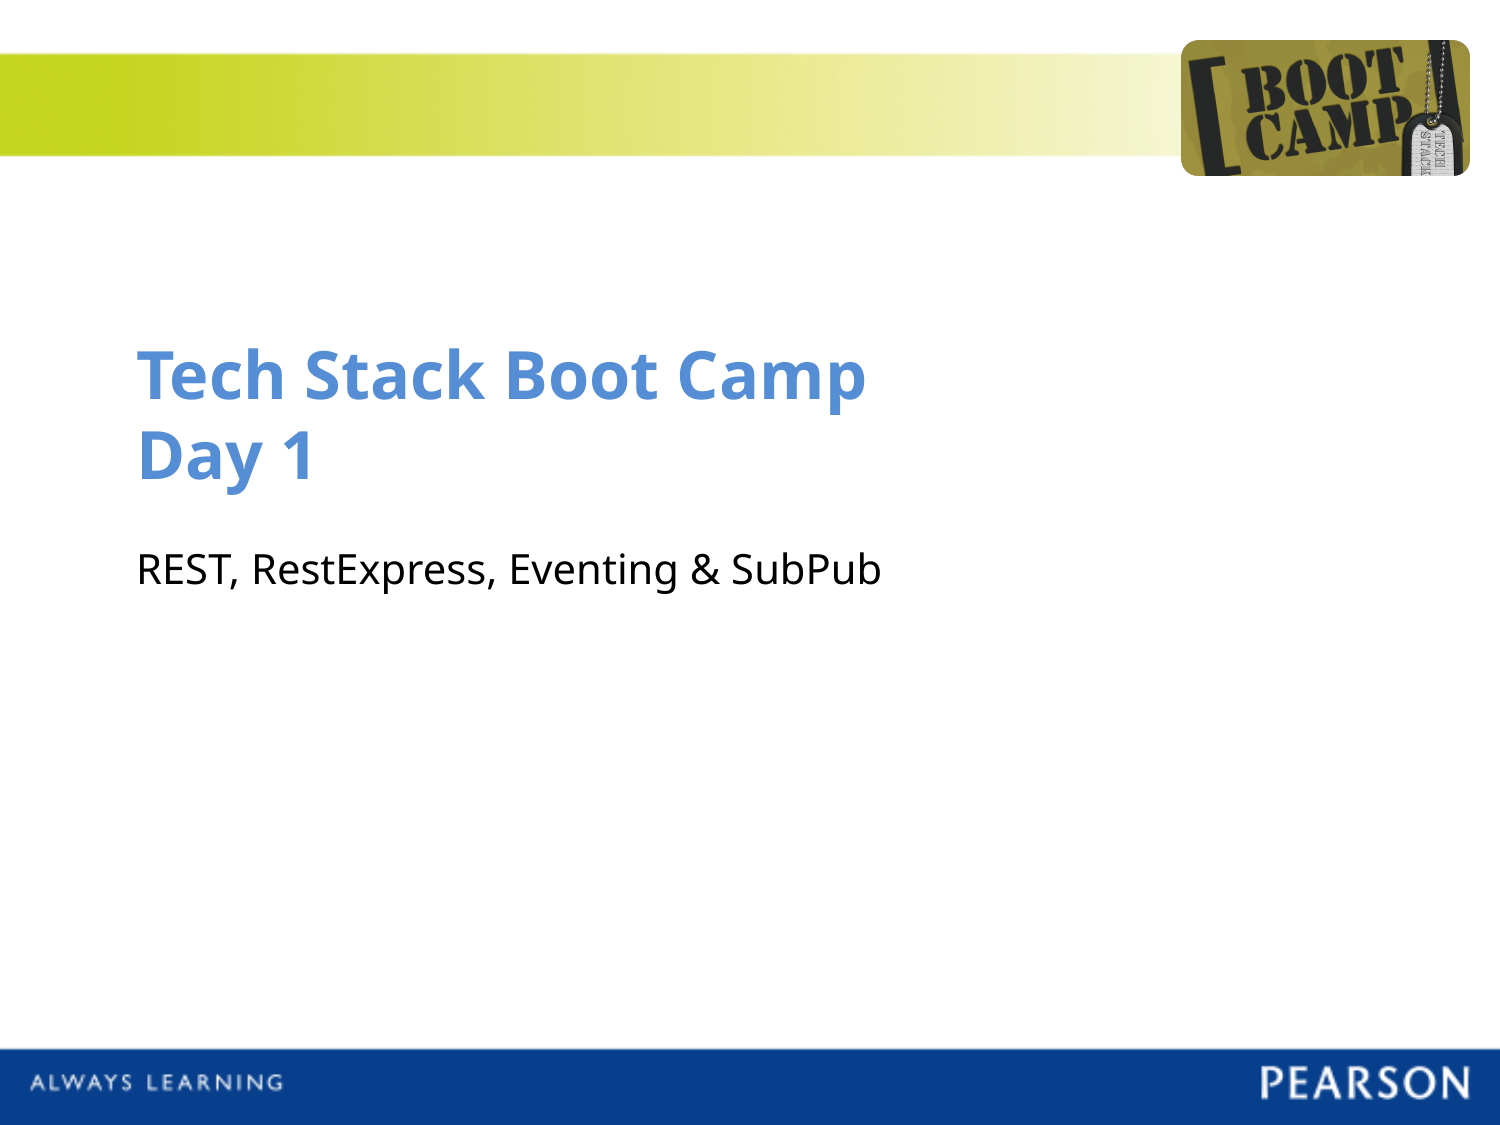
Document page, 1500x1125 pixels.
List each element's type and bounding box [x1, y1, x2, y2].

text_box [0, 1, 1500, 1125]
